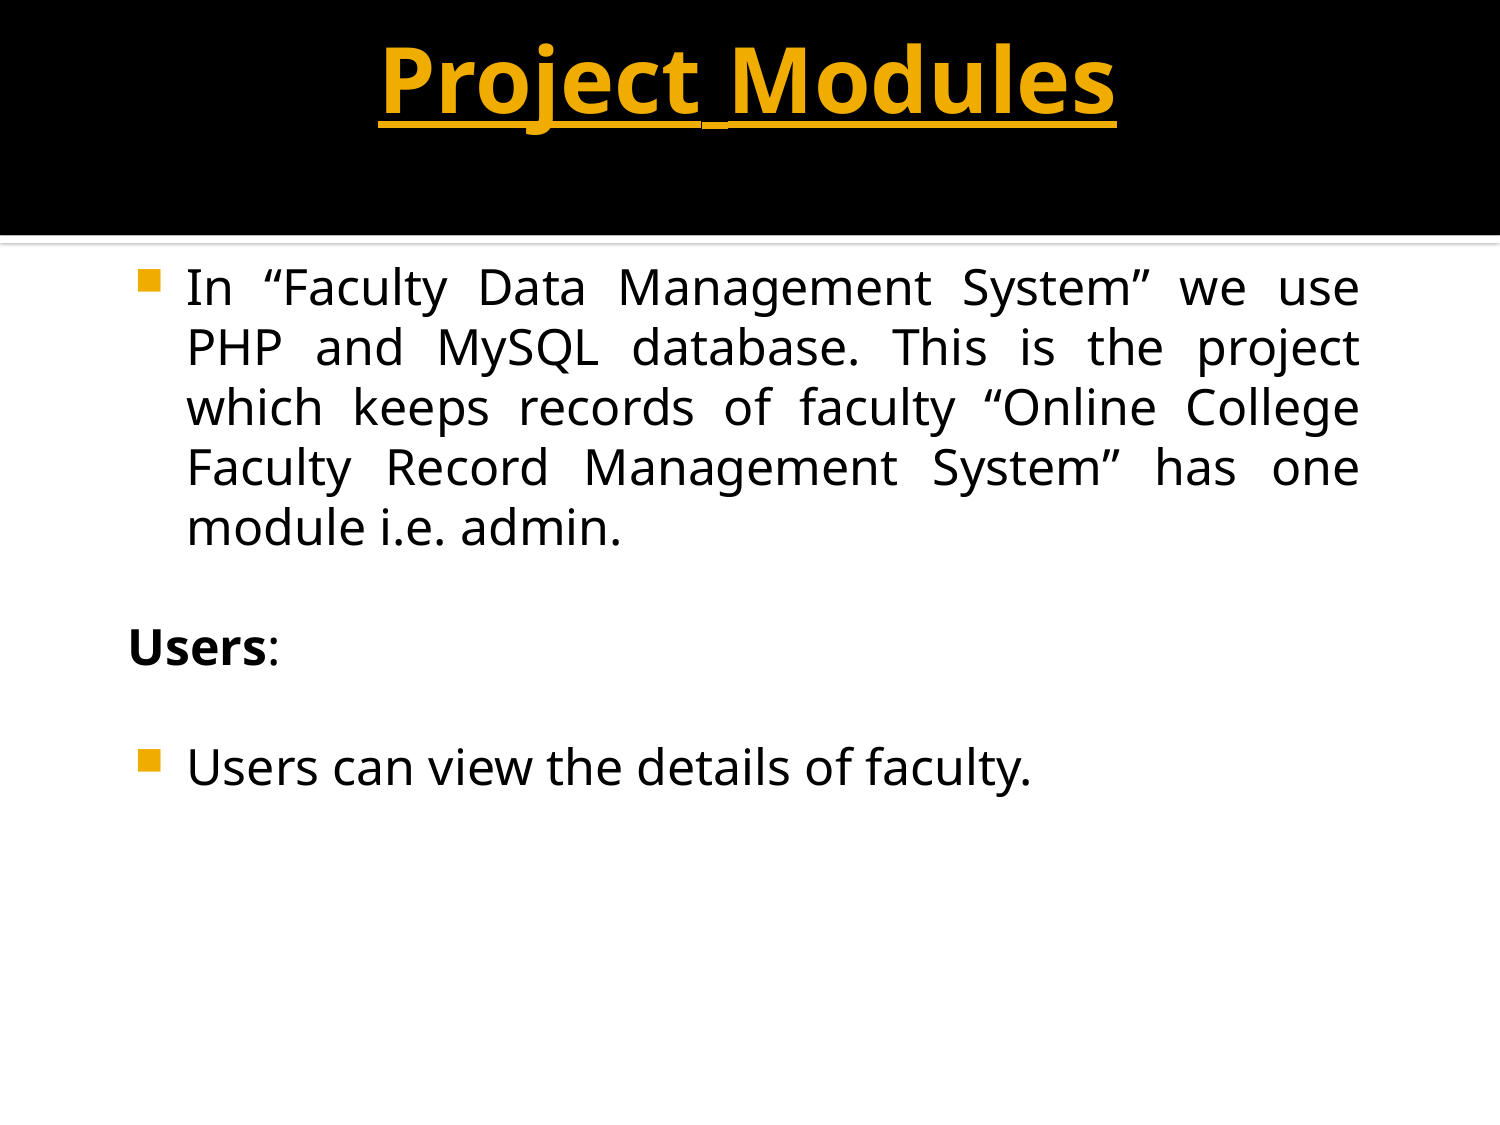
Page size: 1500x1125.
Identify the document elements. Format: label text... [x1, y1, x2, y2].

list In “Faculty Data Management System” we use PHP and MySQL database. This is the project which keeps records of faculty “Online College Faculty Record Management System” has one module i.e. admin. Users: Users can view the details of faculty. [105, 240, 1377, 1125]
title Project Modules [128, 58, 1359, 200]
